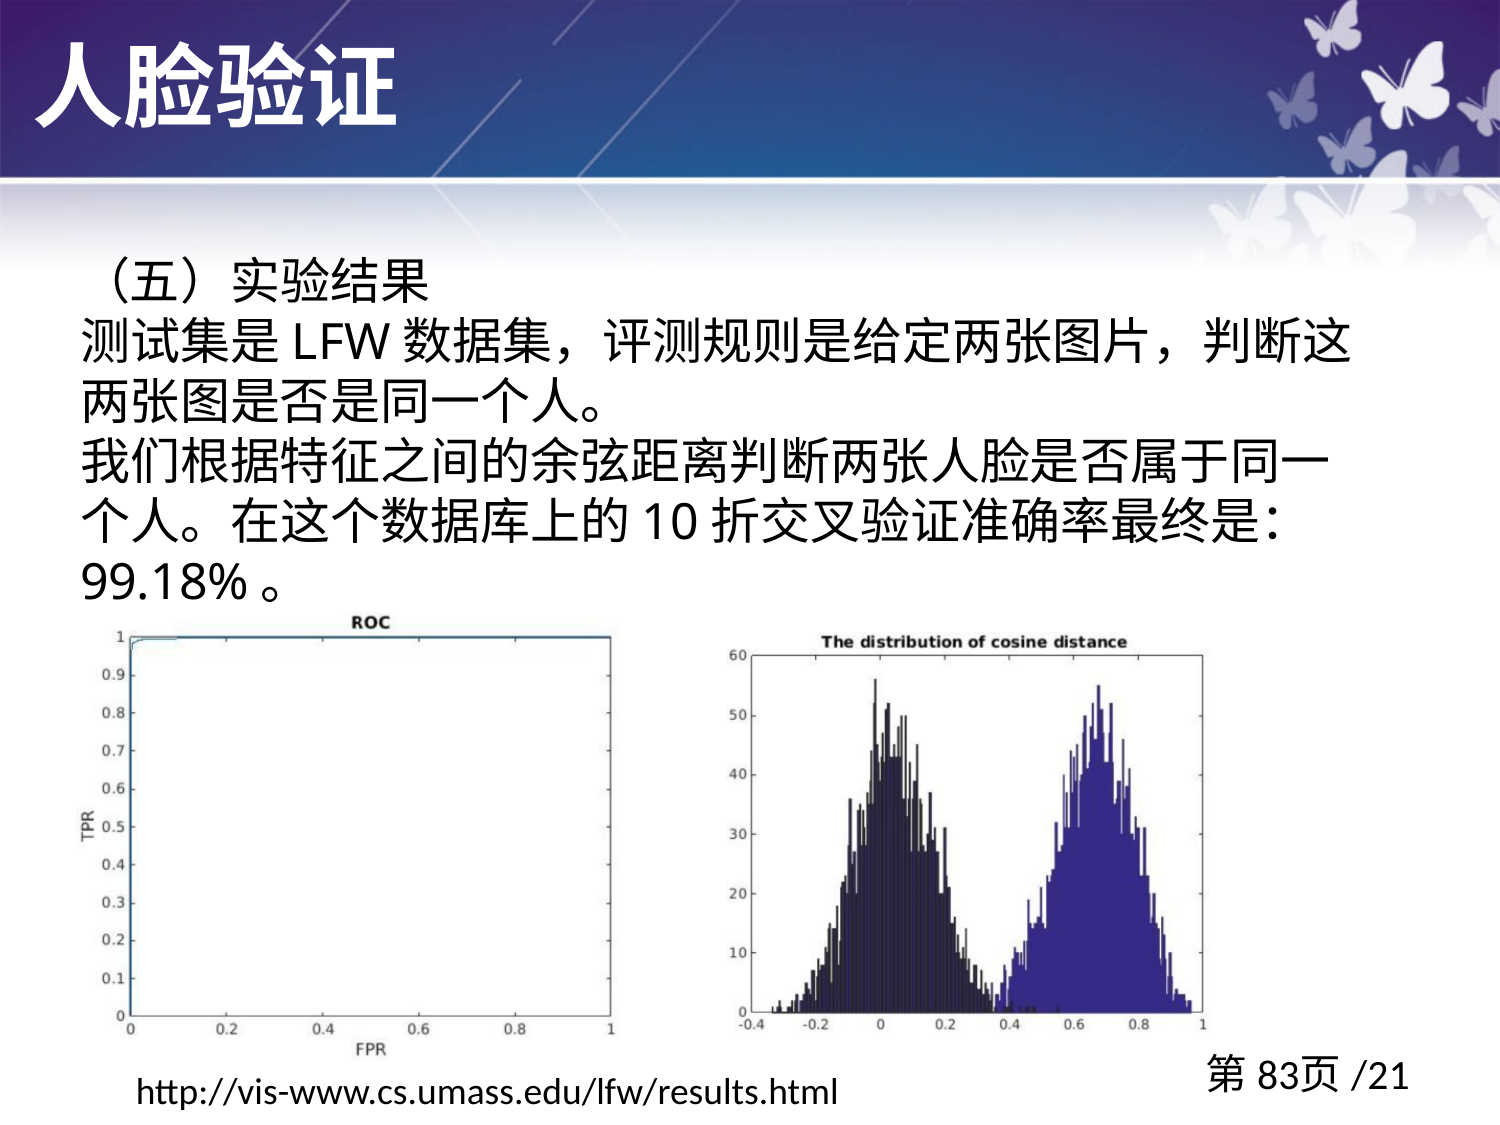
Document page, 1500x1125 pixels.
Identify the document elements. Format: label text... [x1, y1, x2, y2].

text_box http://vis-www.cs.umass.edu/lfw/results.html [121, 1060, 855, 1120]
text_box 人脸验证 [17, 21, 1368, 129]
slide_number 第83页/21 [1074, 1042, 1425, 1103]
text_box （五）实验结果 测试集是LFW数据集，评测规则是给定两张图片，判断这两张图是否是同一个人。 我们根据特征之间的余弦距离判断两张人脸是否属于同一个人。在这个数据库上的10折交叉验证准确率最终是：99.18%。 [64, 242, 1394, 977]
picture [0, 0, 1500, 1125]
